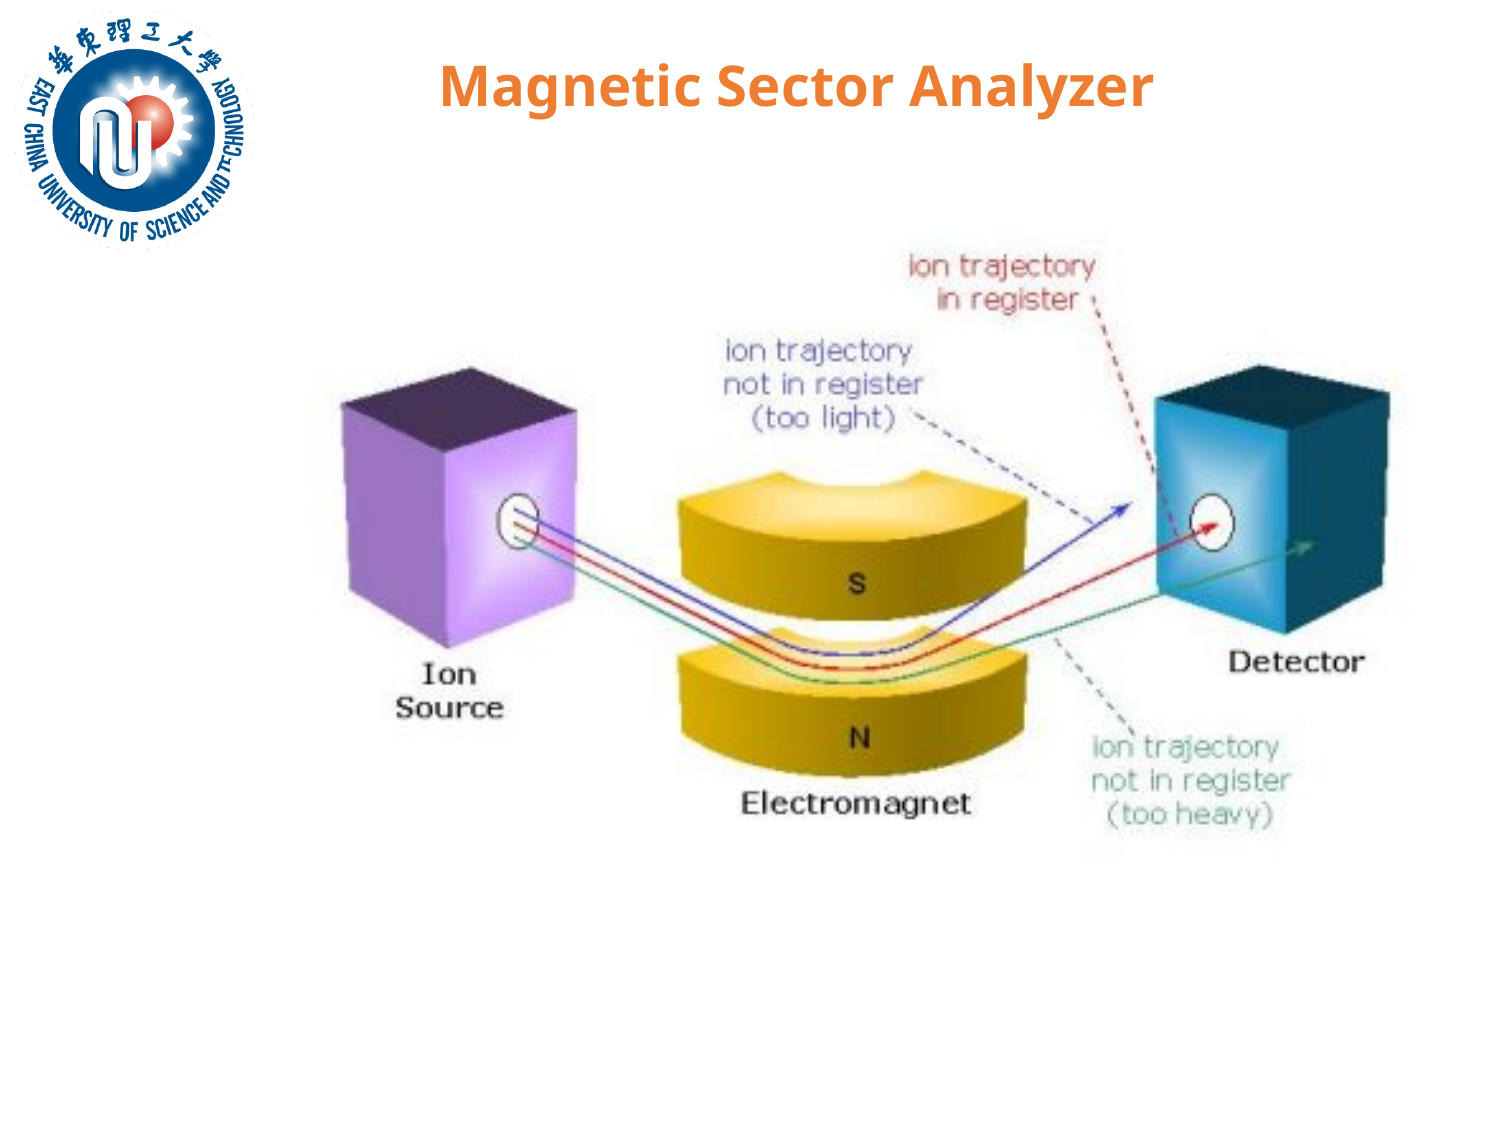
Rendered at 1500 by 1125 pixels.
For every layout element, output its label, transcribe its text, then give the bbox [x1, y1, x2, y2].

picture [13, 9, 1500, 919]
title Magnetic Sector Analyzer [159, 42, 1435, 126]
